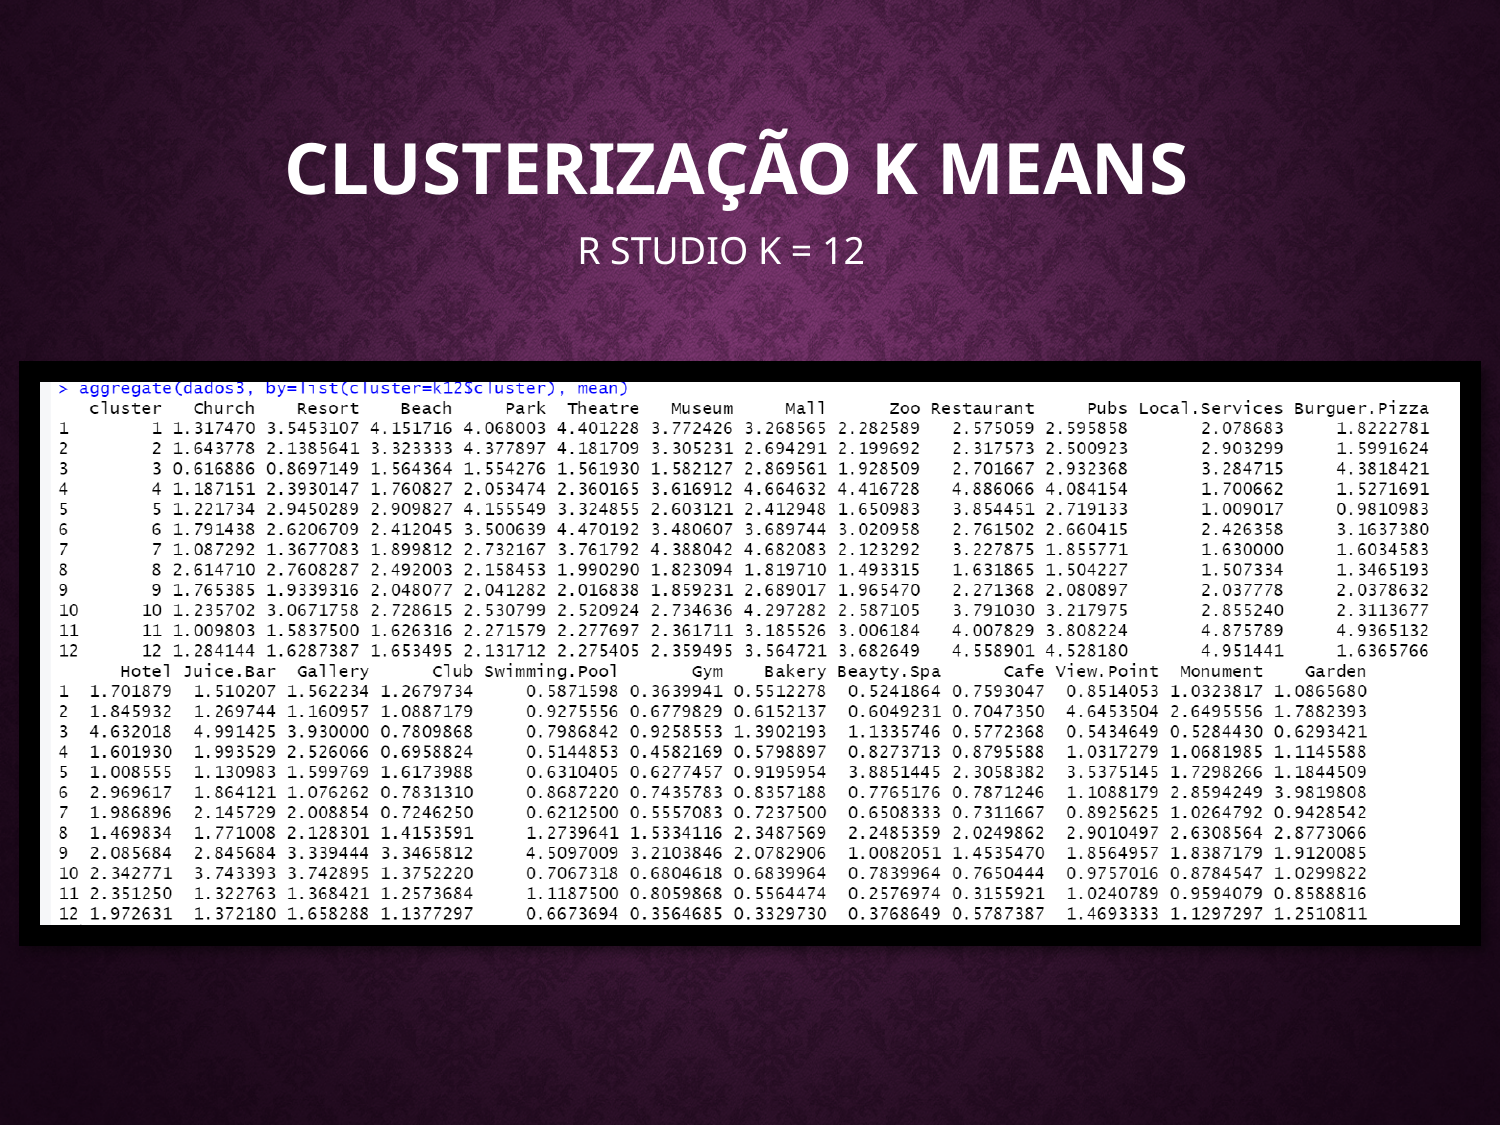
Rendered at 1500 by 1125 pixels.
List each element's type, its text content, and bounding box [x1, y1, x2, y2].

picture [38, 381, 1461, 926]
text_box R STUDIO K = 12 [562, 219, 881, 280]
title Clusterização K means [99, 62, 1374, 280]
